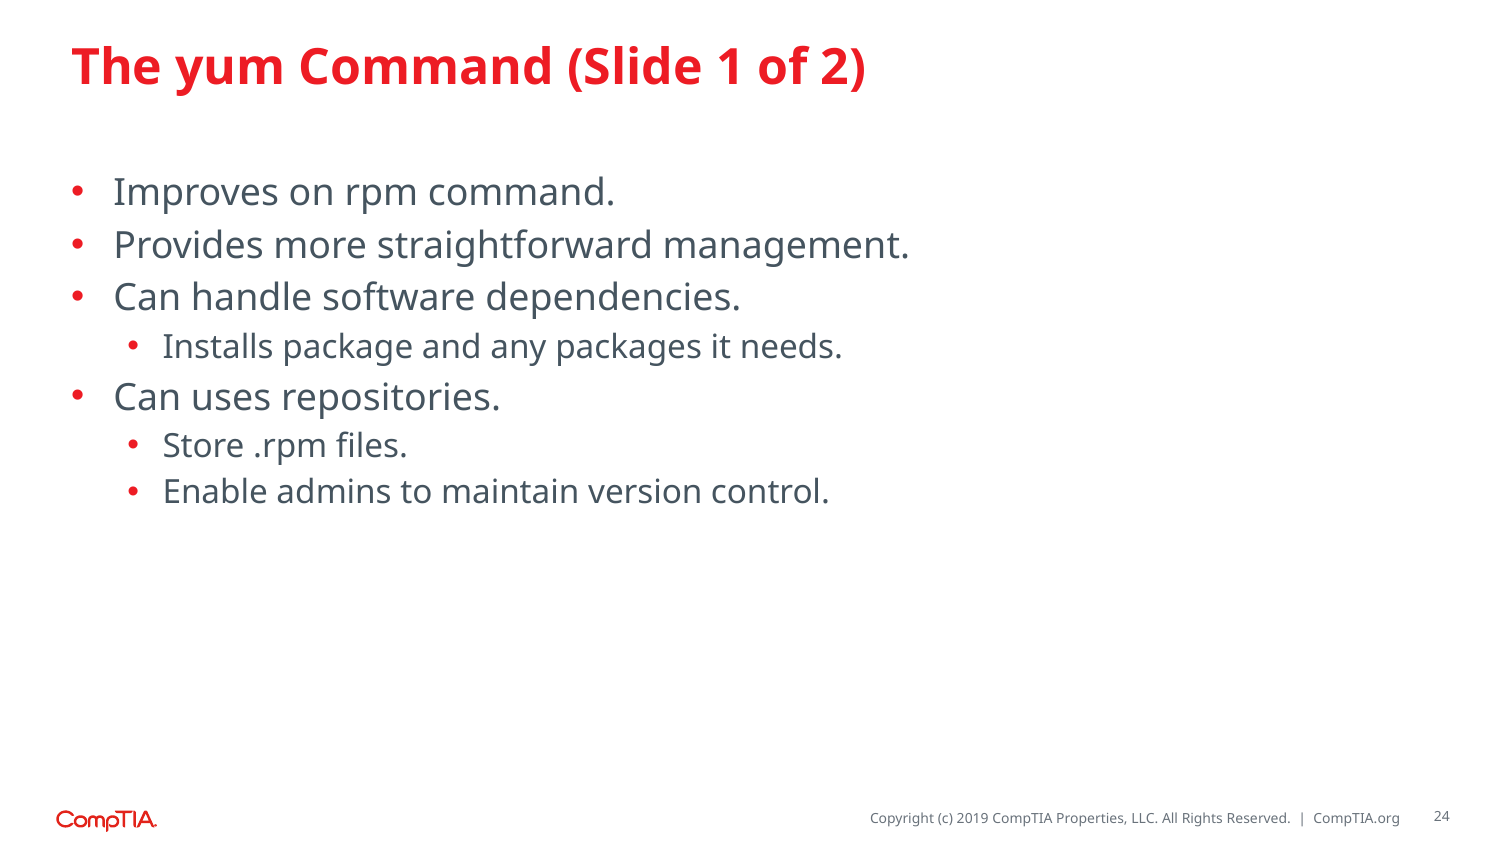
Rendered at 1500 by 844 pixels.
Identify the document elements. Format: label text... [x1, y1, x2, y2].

slide_number 24 [1407, 800, 1450, 835]
title The yum Command (Slide 1 of 2) [56, 12, 1444, 117]
list Improves on rpm command. Provides more straightforward management. Can handle software dependencies. Installs package and any packages it needs. Can uses repositories. Store .rpm files. Enable admins to maintain version control. [56, 160, 1444, 746]
